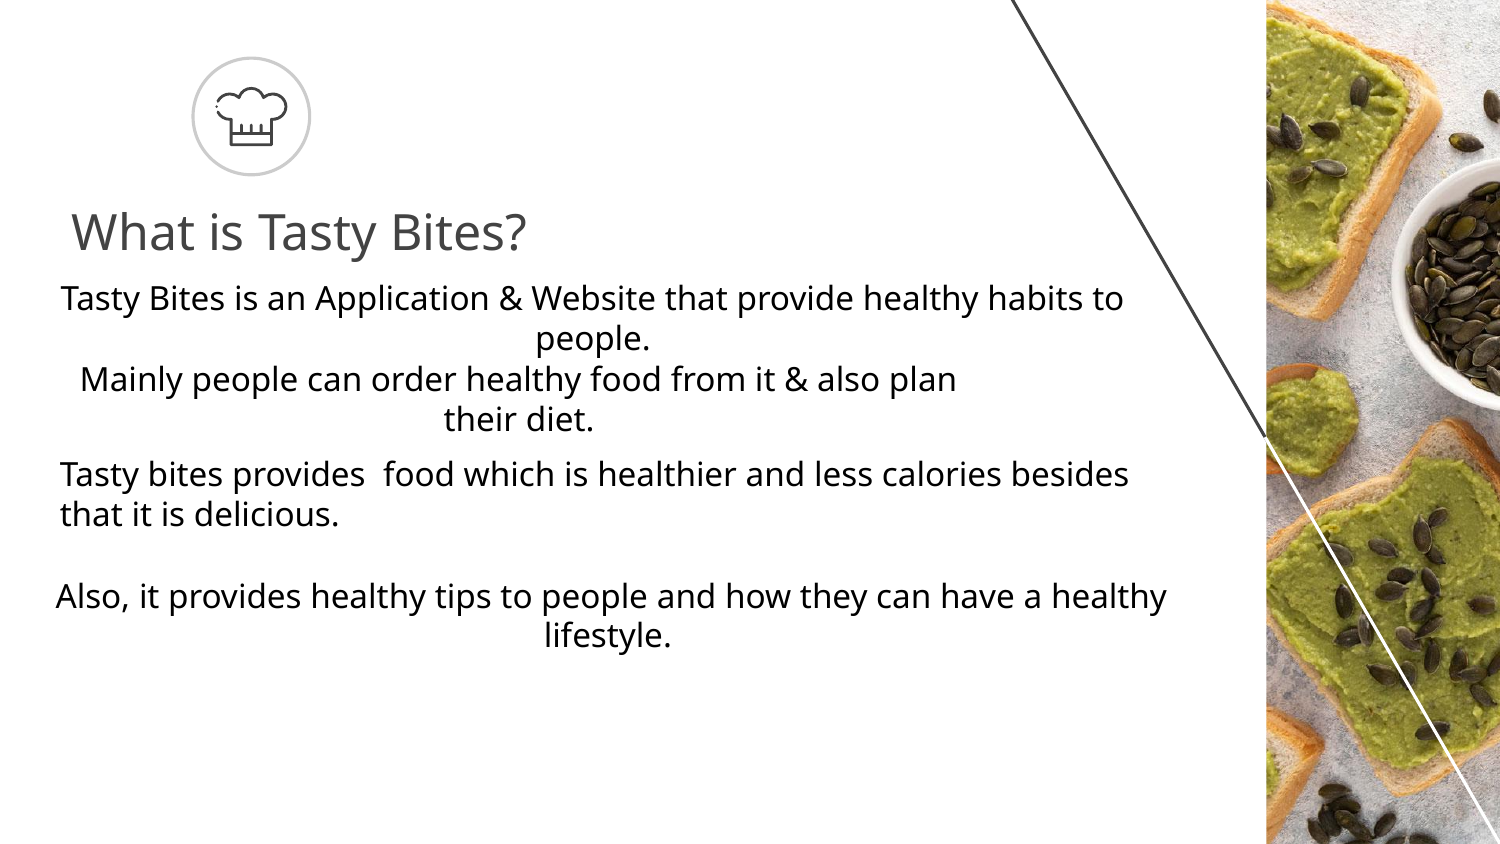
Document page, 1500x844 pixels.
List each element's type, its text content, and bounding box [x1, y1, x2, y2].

text_box Tasty bites provides food which is healthier and less calories besides that it is delicious. [59, 459, 1134, 568]
text_box Mainly people can order healthy food from it & also plan their diet. [59, 354, 979, 441]
subtitle Tasty Bites is an Application & Website that provide healthy habits to people. [59, 280, 1127, 354]
subtitle What is Tasty Bites? [66, 193, 534, 267]
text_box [1264, 436, 1500, 844]
text_box [192, 58, 310, 175]
picture [1266, 0, 1500, 436]
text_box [215, 86, 288, 147]
text_box Also, it provides healthy tips to people and how they can have a healthy lifestyle. [45, 579, 1180, 650]
